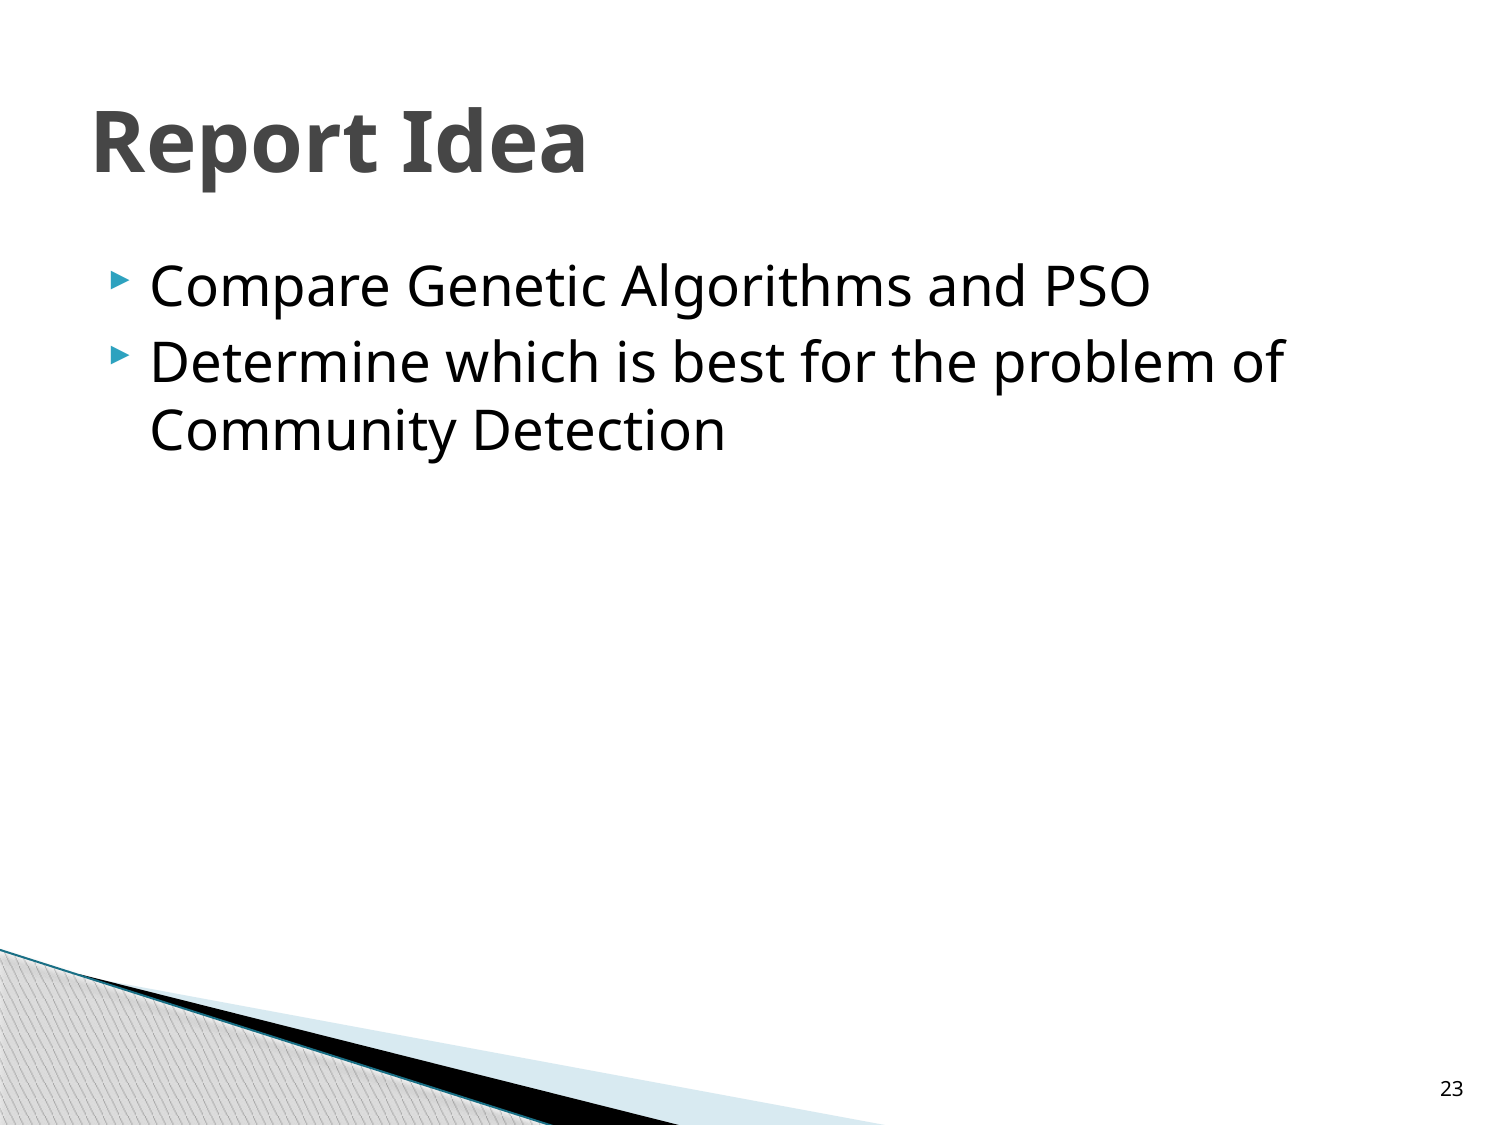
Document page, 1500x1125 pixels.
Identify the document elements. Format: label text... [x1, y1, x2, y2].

title Report Idea [75, 45, 1425, 233]
slide_number 23 [1418, 1051, 1479, 1112]
list Compare Genetic Algorithms and PSO Determine which is best for the problem of Community Detection [75, 243, 1425, 986]
